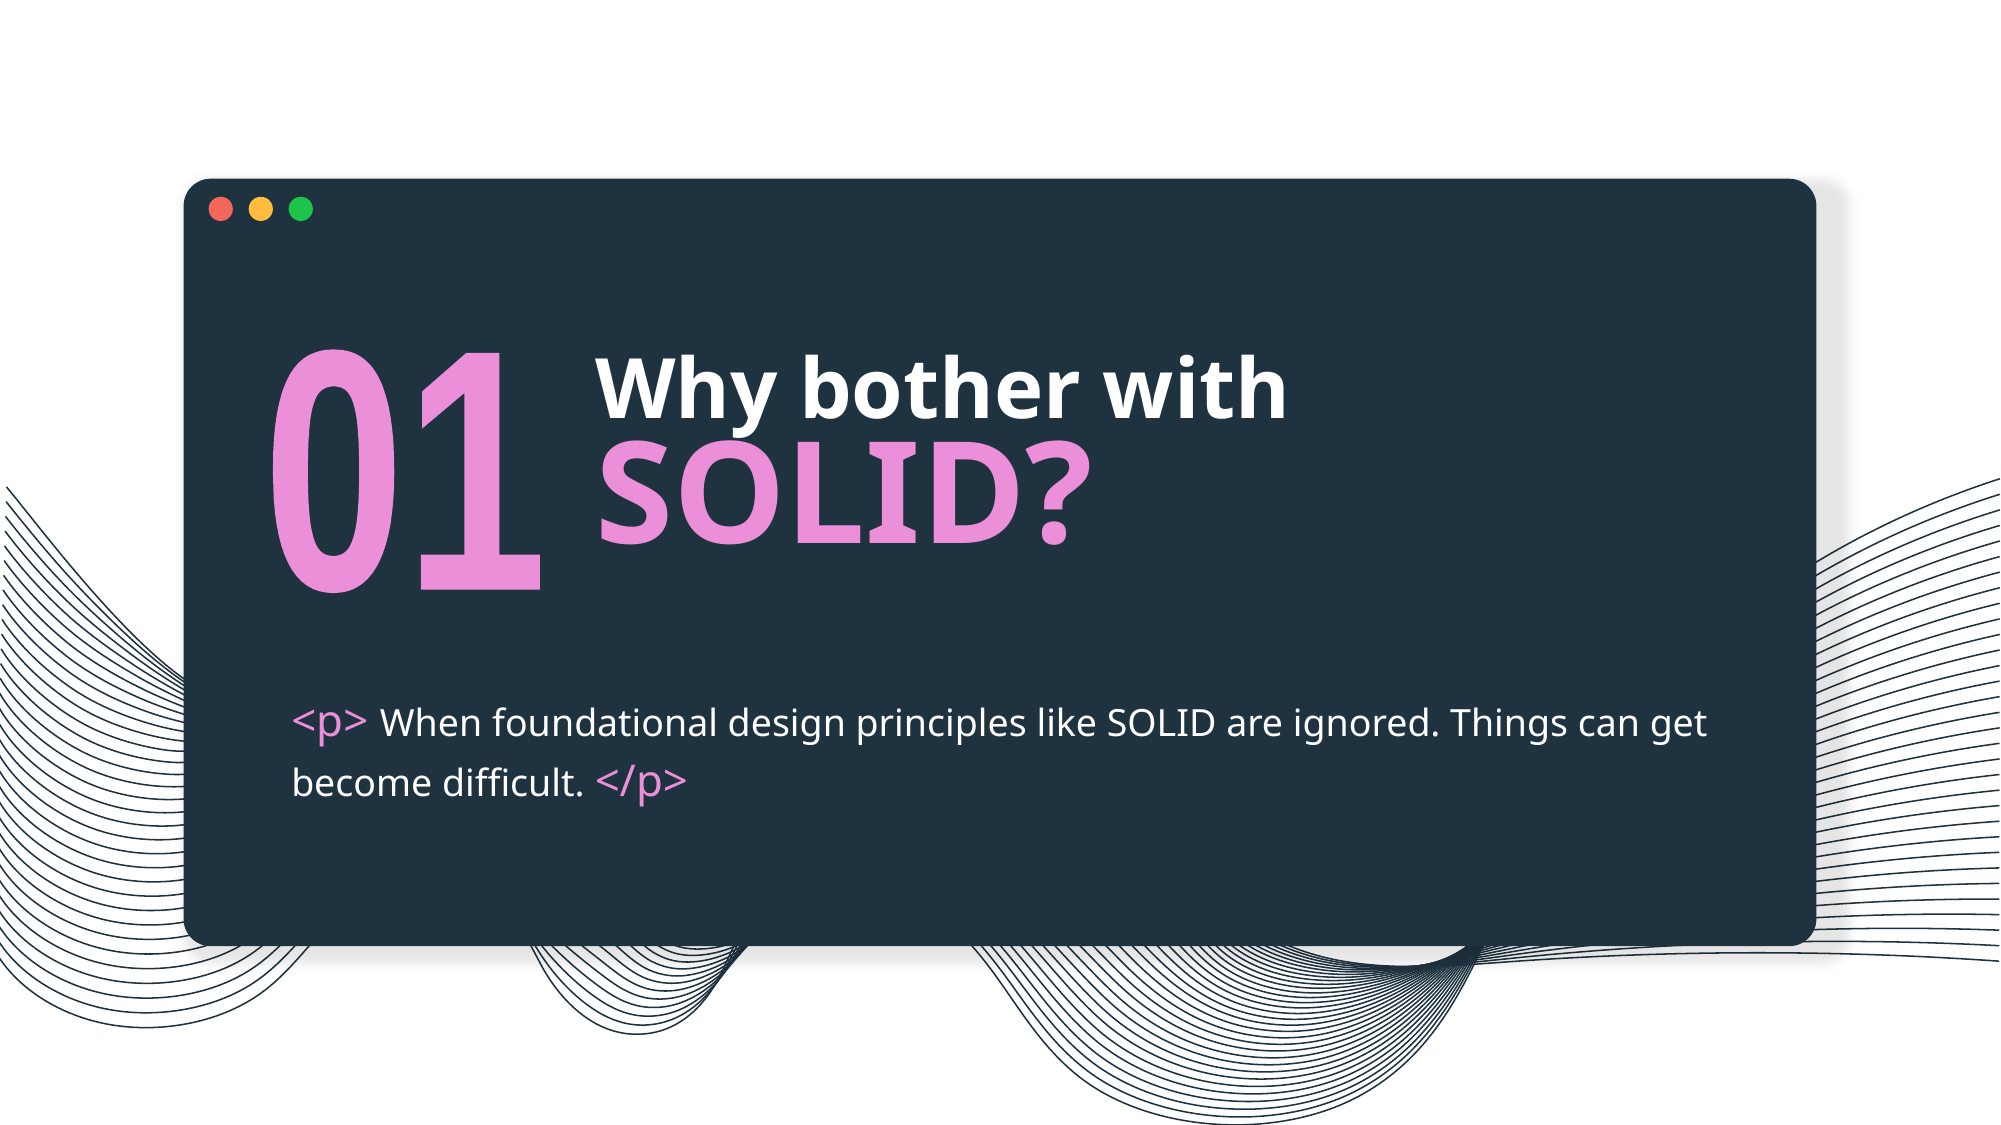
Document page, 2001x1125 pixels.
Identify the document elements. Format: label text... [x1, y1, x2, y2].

title Why bother with SOLID? [575, 334, 1781, 594]
list <p> When foundational design principles like SOLID are ignored. Things can get become difficult. </p> [271, 664, 1816, 891]
